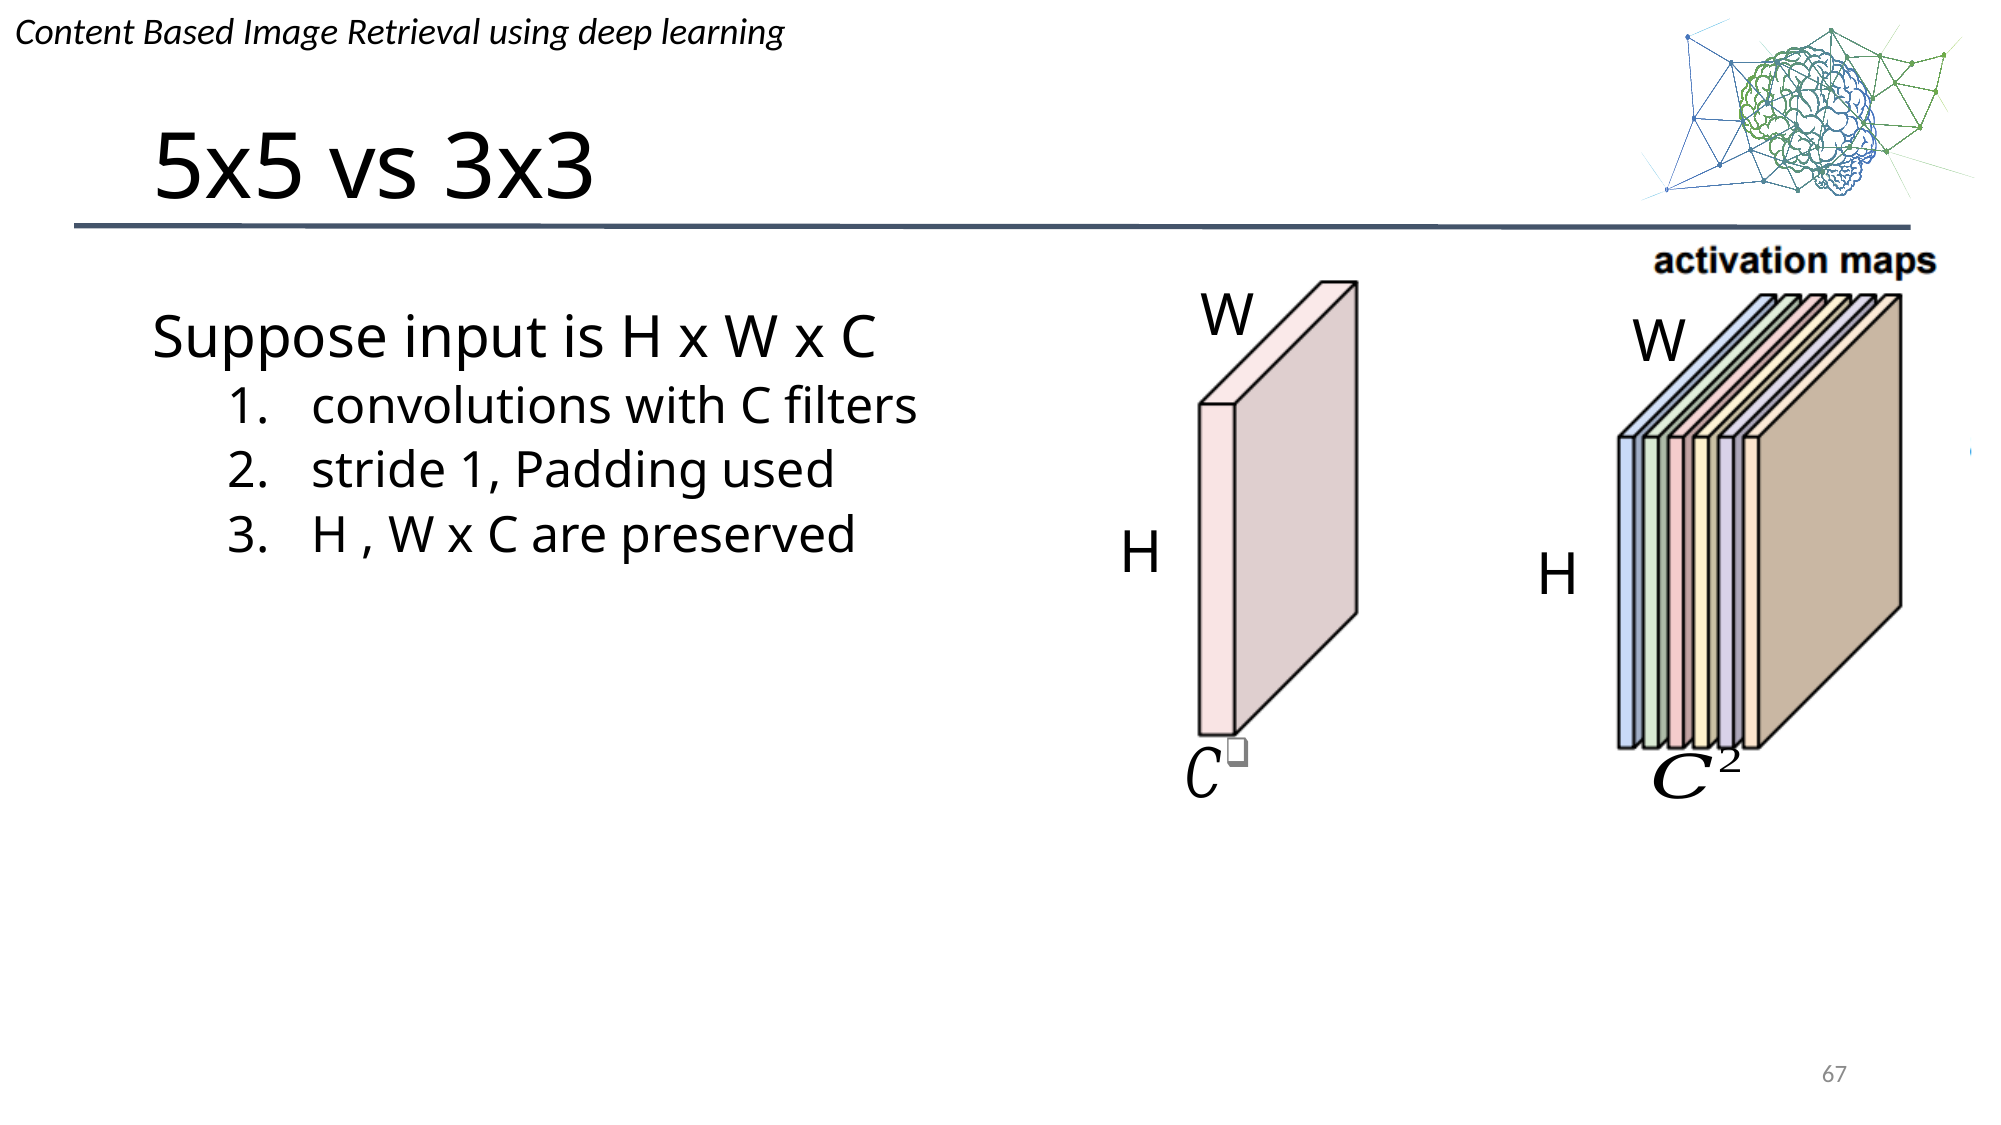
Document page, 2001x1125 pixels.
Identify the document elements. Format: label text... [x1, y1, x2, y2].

picture [1139, 269, 1435, 745]
text_box H [1105, 507, 1139, 592]
title 5x5 vs 3x3 [137, 59, 1863, 278]
list Suppose input is H x W x C convolutions with C filters stride 1, Padding used H , W x C are preserved [137, 299, 1863, 1014]
text_box H [1522, 528, 1586, 614]
picture [1586, 231, 1984, 760]
slide_number 67 [1412, 1042, 1863, 1103]
